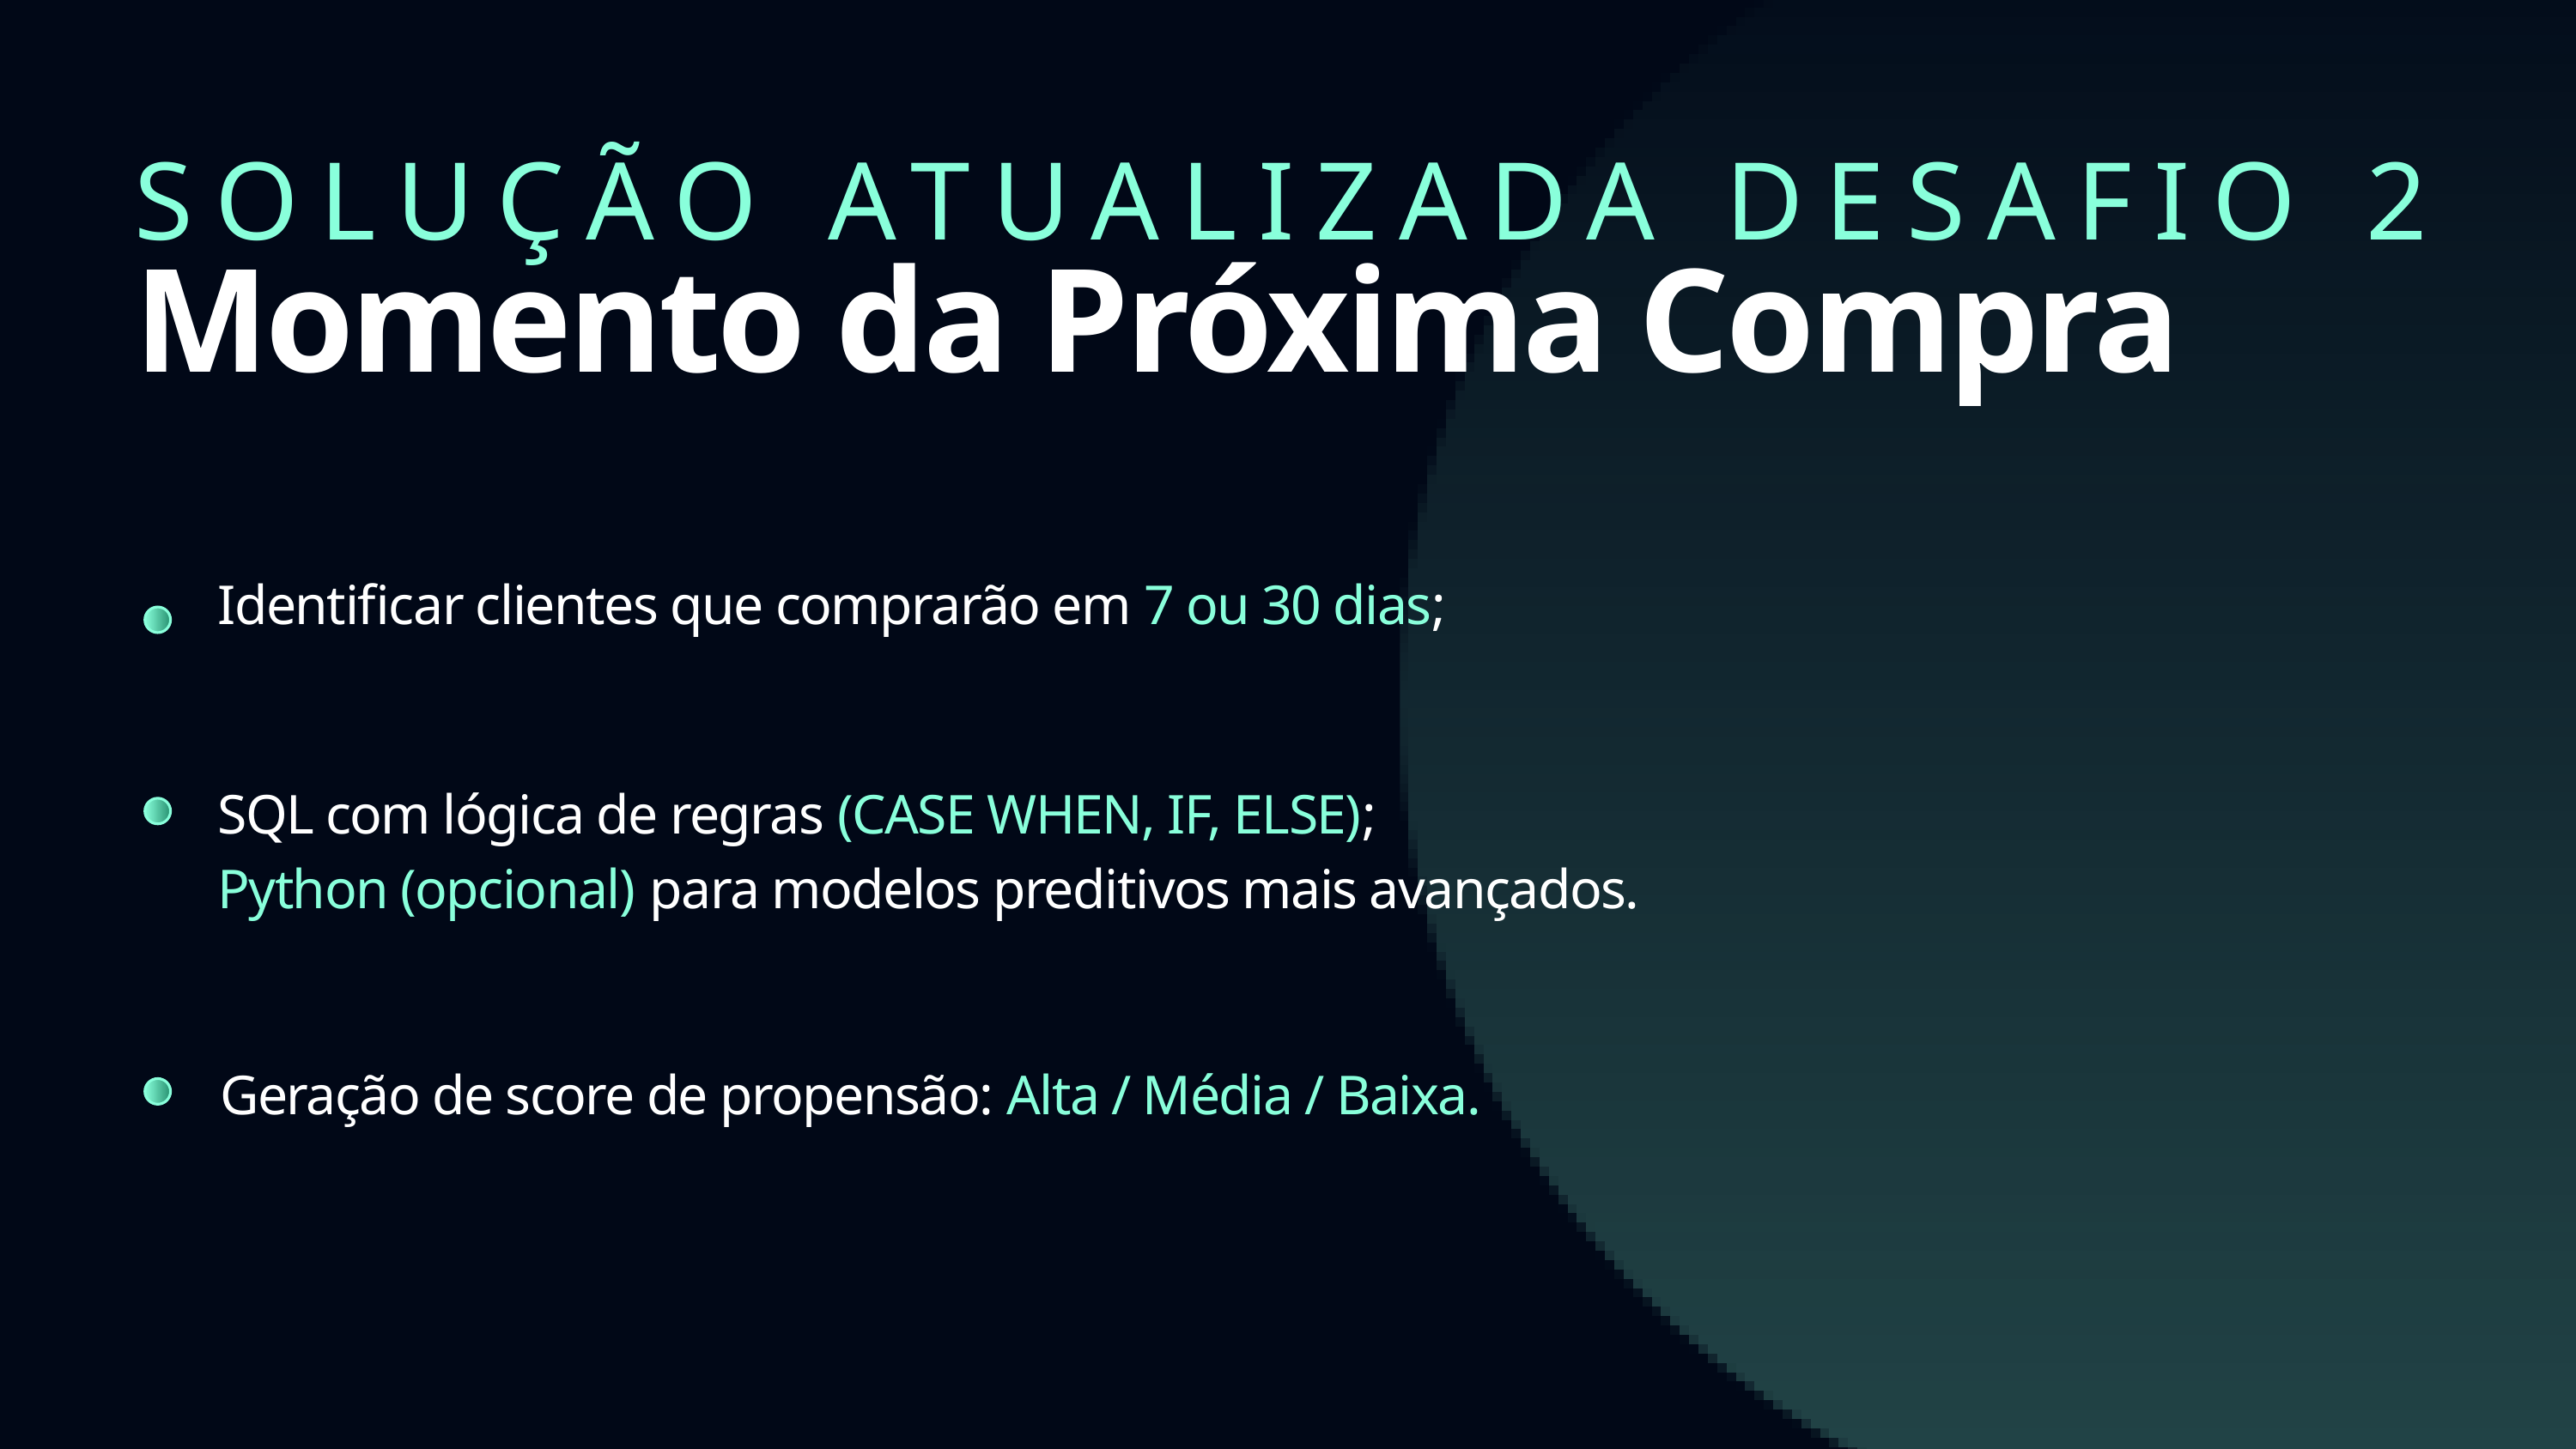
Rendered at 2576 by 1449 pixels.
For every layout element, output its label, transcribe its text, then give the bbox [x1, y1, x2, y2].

text_box [1400, 0, 2576, 1449]
text_box Geração de score de propensão: Alta / Média / Baixa. [220, 1049, 1720, 1125]
text_box SOLUÇÃO ATUALIZADA DESAFIO 2 [134, 143, 2449, 262]
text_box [144, 797, 171, 824]
text_box Momento da Próxima Compra [134, 262, 2404, 401]
text_box Identificar clientes que comprarão em 7 ou 30 dias; [217, 576, 1717, 636]
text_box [144, 1078, 171, 1105]
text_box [144, 606, 171, 634]
text_box SQL com lógica de regras (CASE WHEN, IF, ELSE); Python (opcional) para modelos preditivos mais avançados. [217, 769, 1850, 920]
